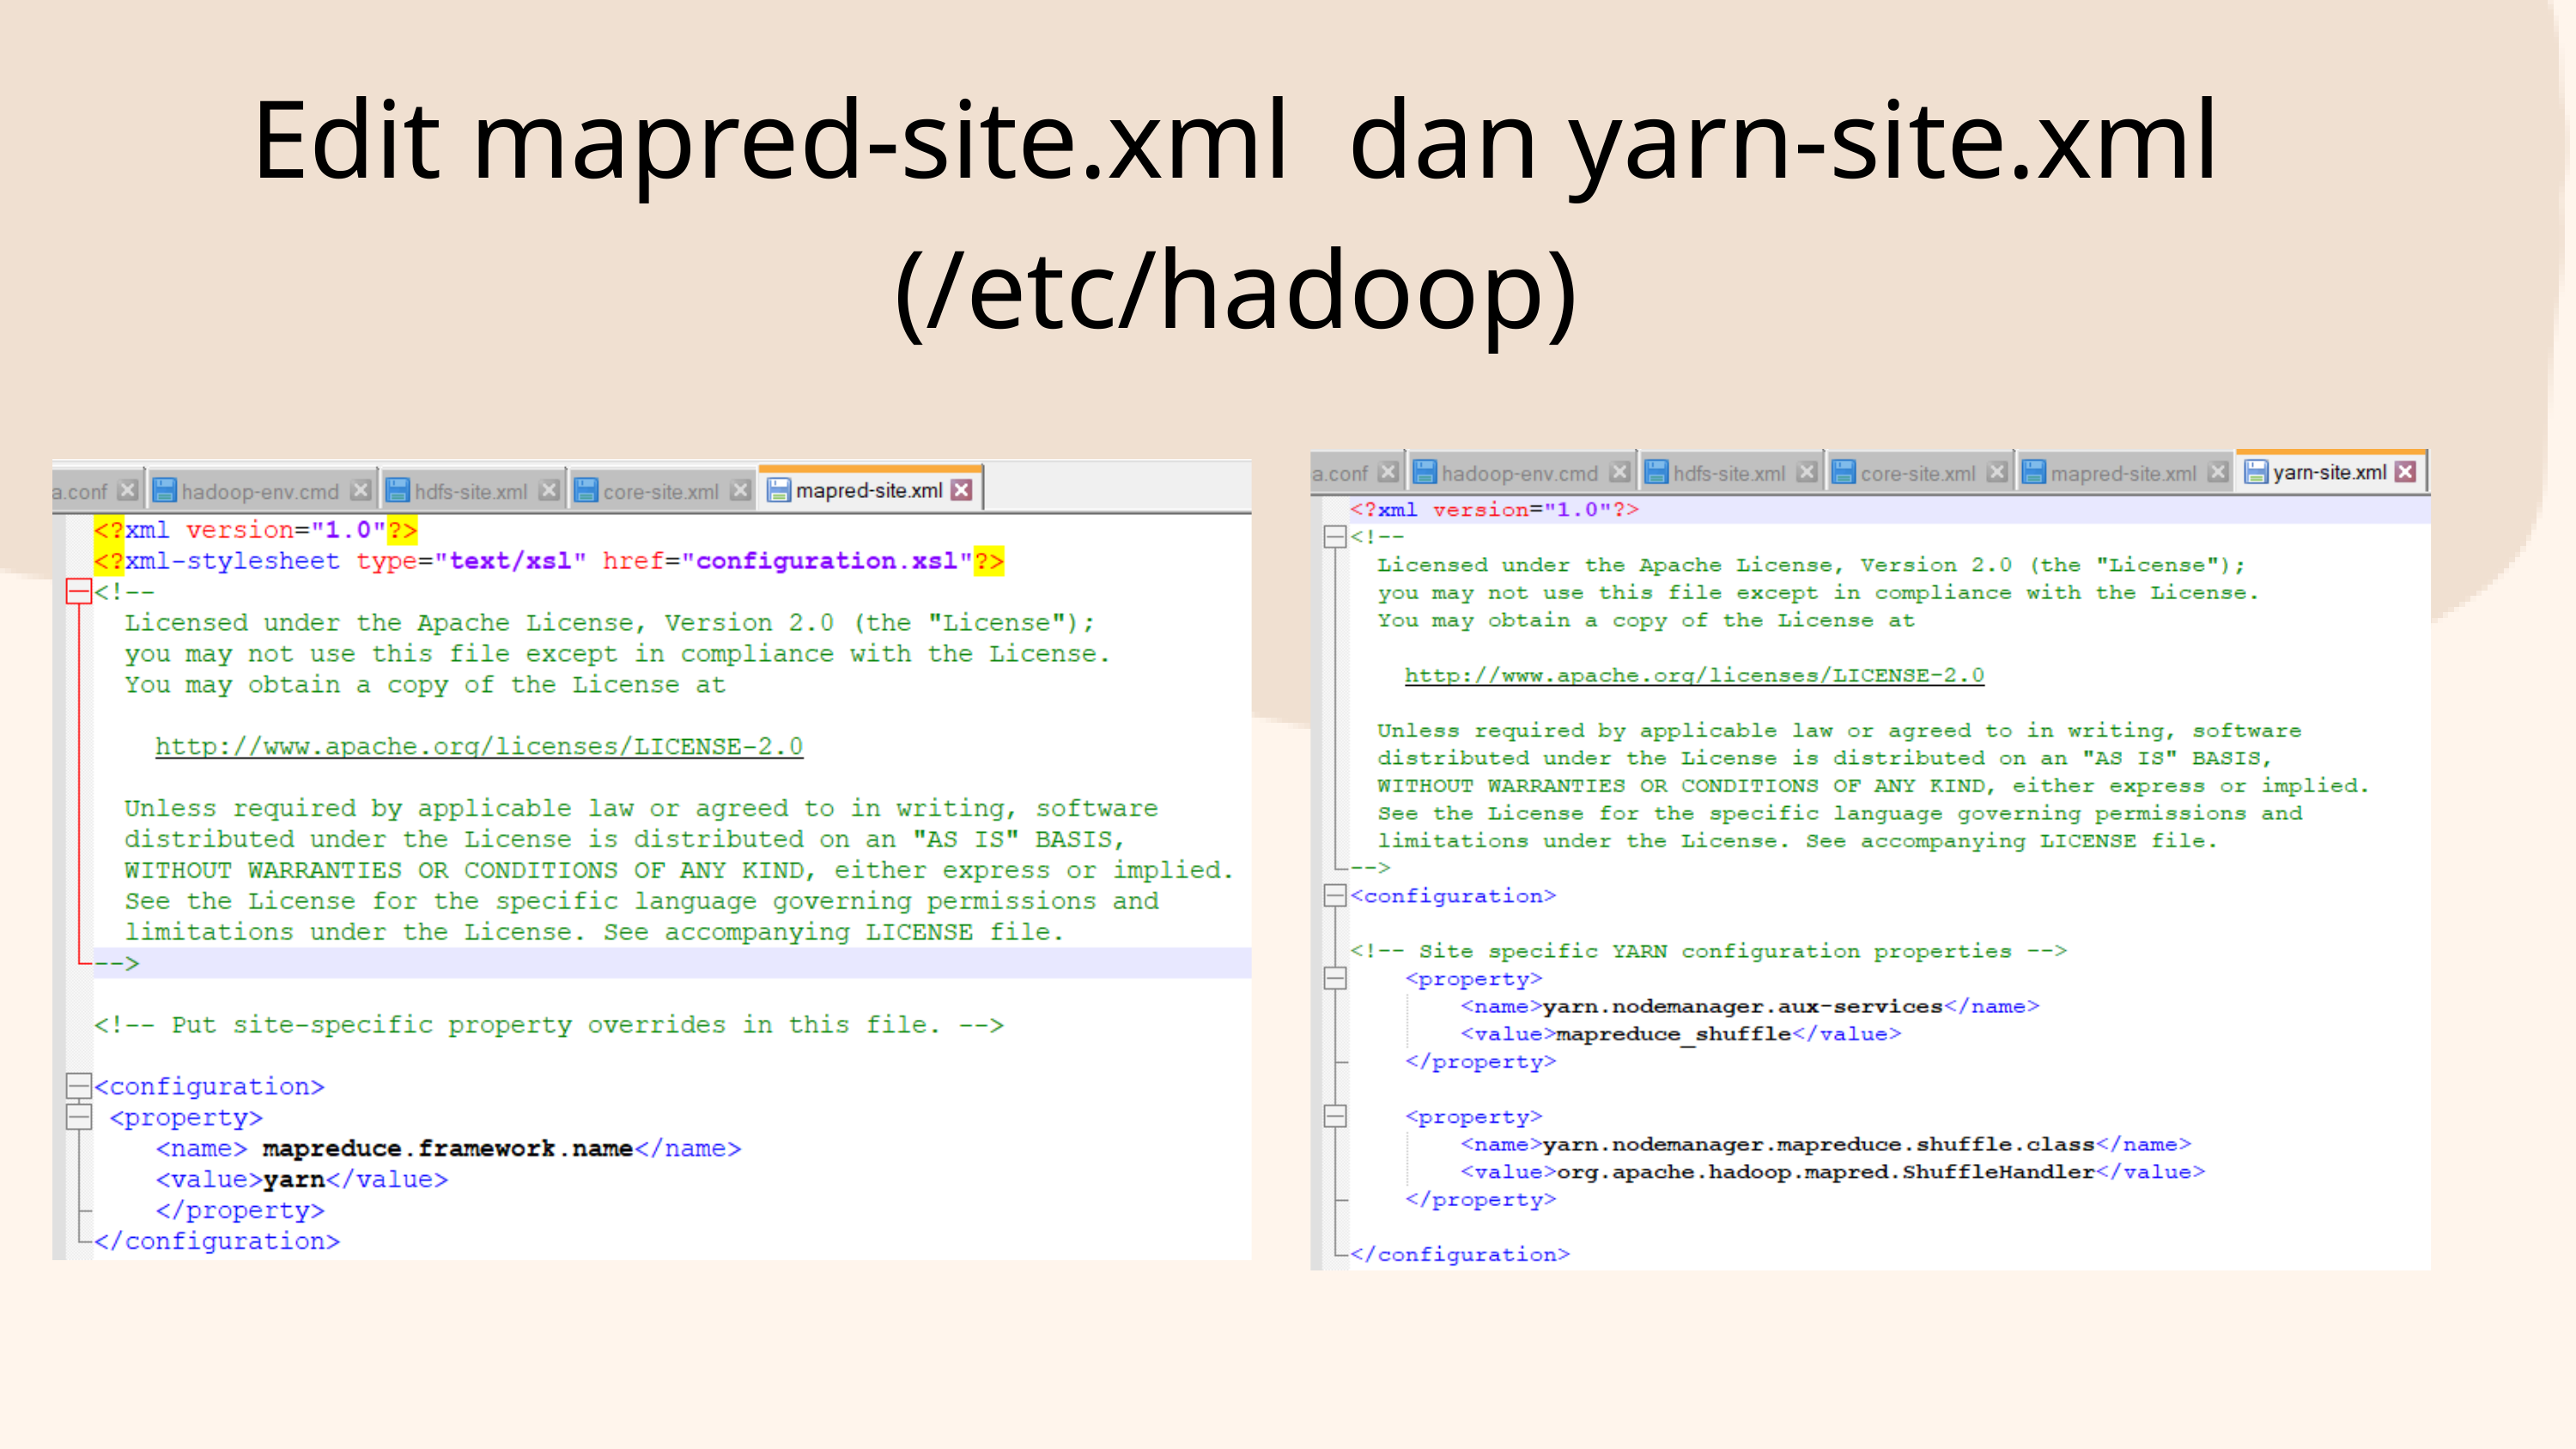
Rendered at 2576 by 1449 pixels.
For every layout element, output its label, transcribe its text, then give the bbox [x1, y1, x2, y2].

text_box Edit mapred-site.xml dan yarn-site.xml (/etc/hadoop) [0, 49, 2524, 350]
text_box [52, 459, 1252, 1260]
text_box [1310, 449, 2432, 1270]
text_box [0, 0, 2576, 752]
